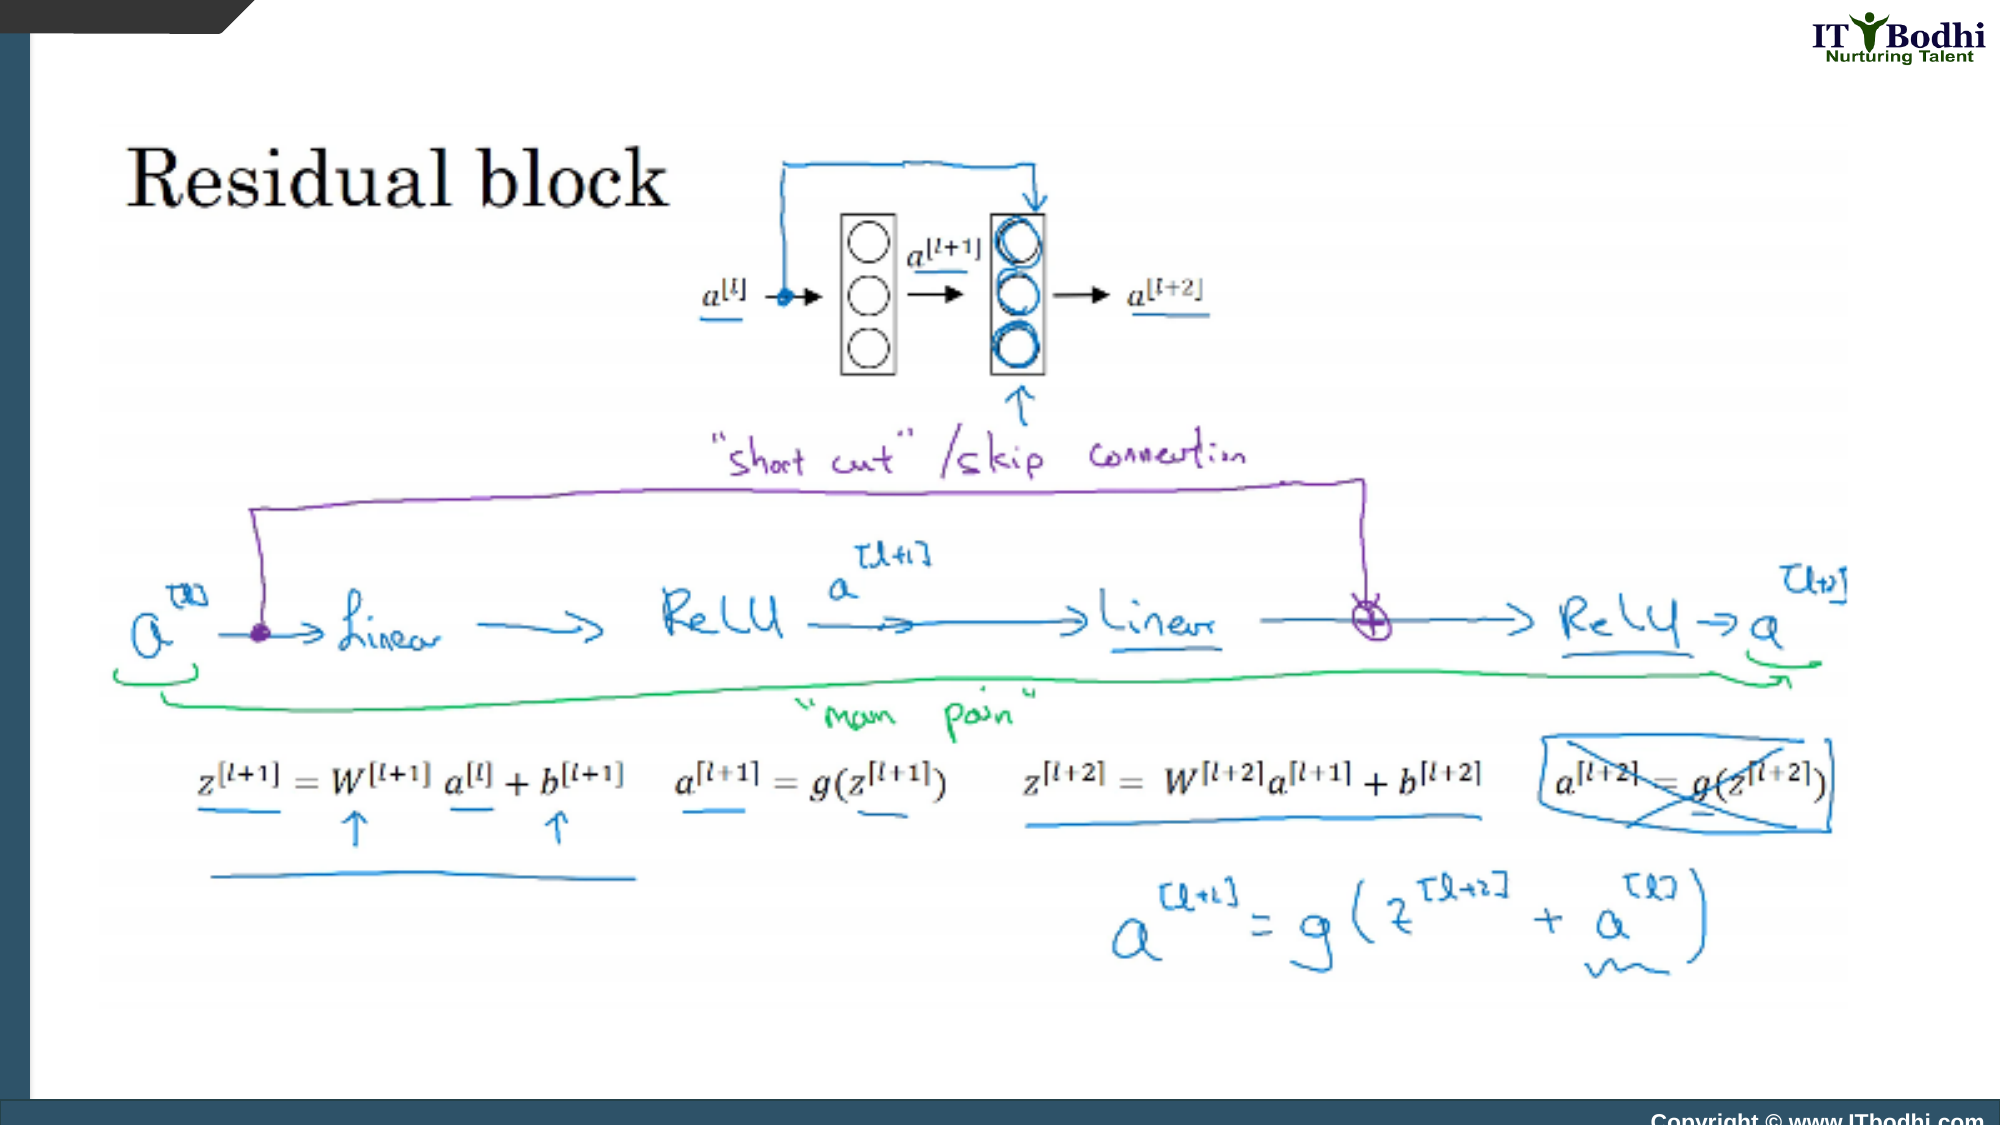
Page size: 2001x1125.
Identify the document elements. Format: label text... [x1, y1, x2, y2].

text_box Copyright © www.ITbodhi.com [0, 1100, 2000, 1125]
picture [99, 124, 1876, 1009]
picture [1806, 8, 1991, 71]
